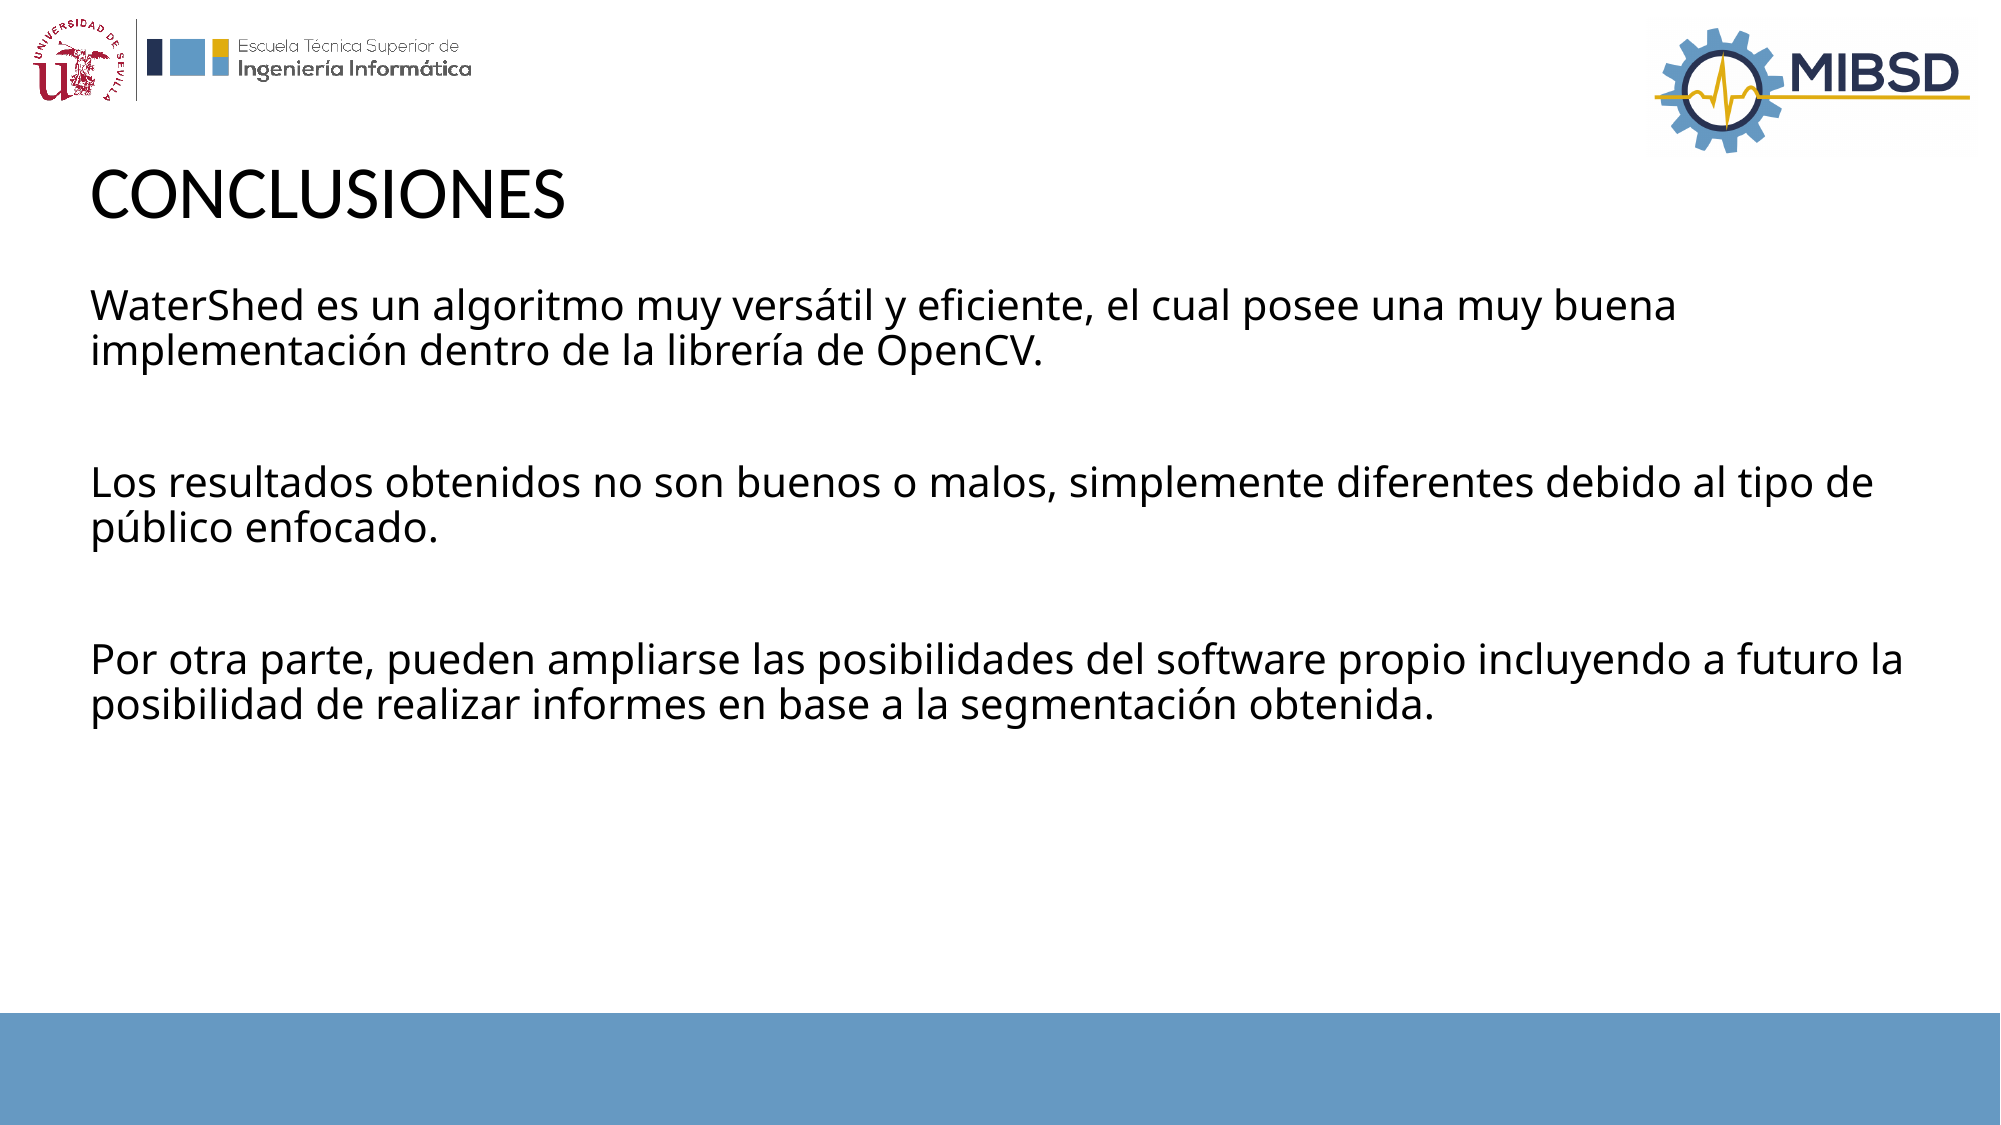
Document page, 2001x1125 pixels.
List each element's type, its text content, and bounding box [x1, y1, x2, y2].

picture [33, 19, 471, 101]
picture [1646, 17, 1978, 157]
title CONCLUSIONES [75, 111, 1659, 277]
list WaterShed es un algoritmo muy versátil y eficiente, el cual posee una muy buena implementación dentro de la librería de OpenCV. Los resultados obtenidos no son buenos o malos, simplemente diferentes debido al tipo de público enfocado. Por otra parte, pueden ampliarse las posibilidades del software propio incluyendo a futuro la posibilidad de realizar informes en base a la segmentación obtenida. [75, 277, 1949, 992]
